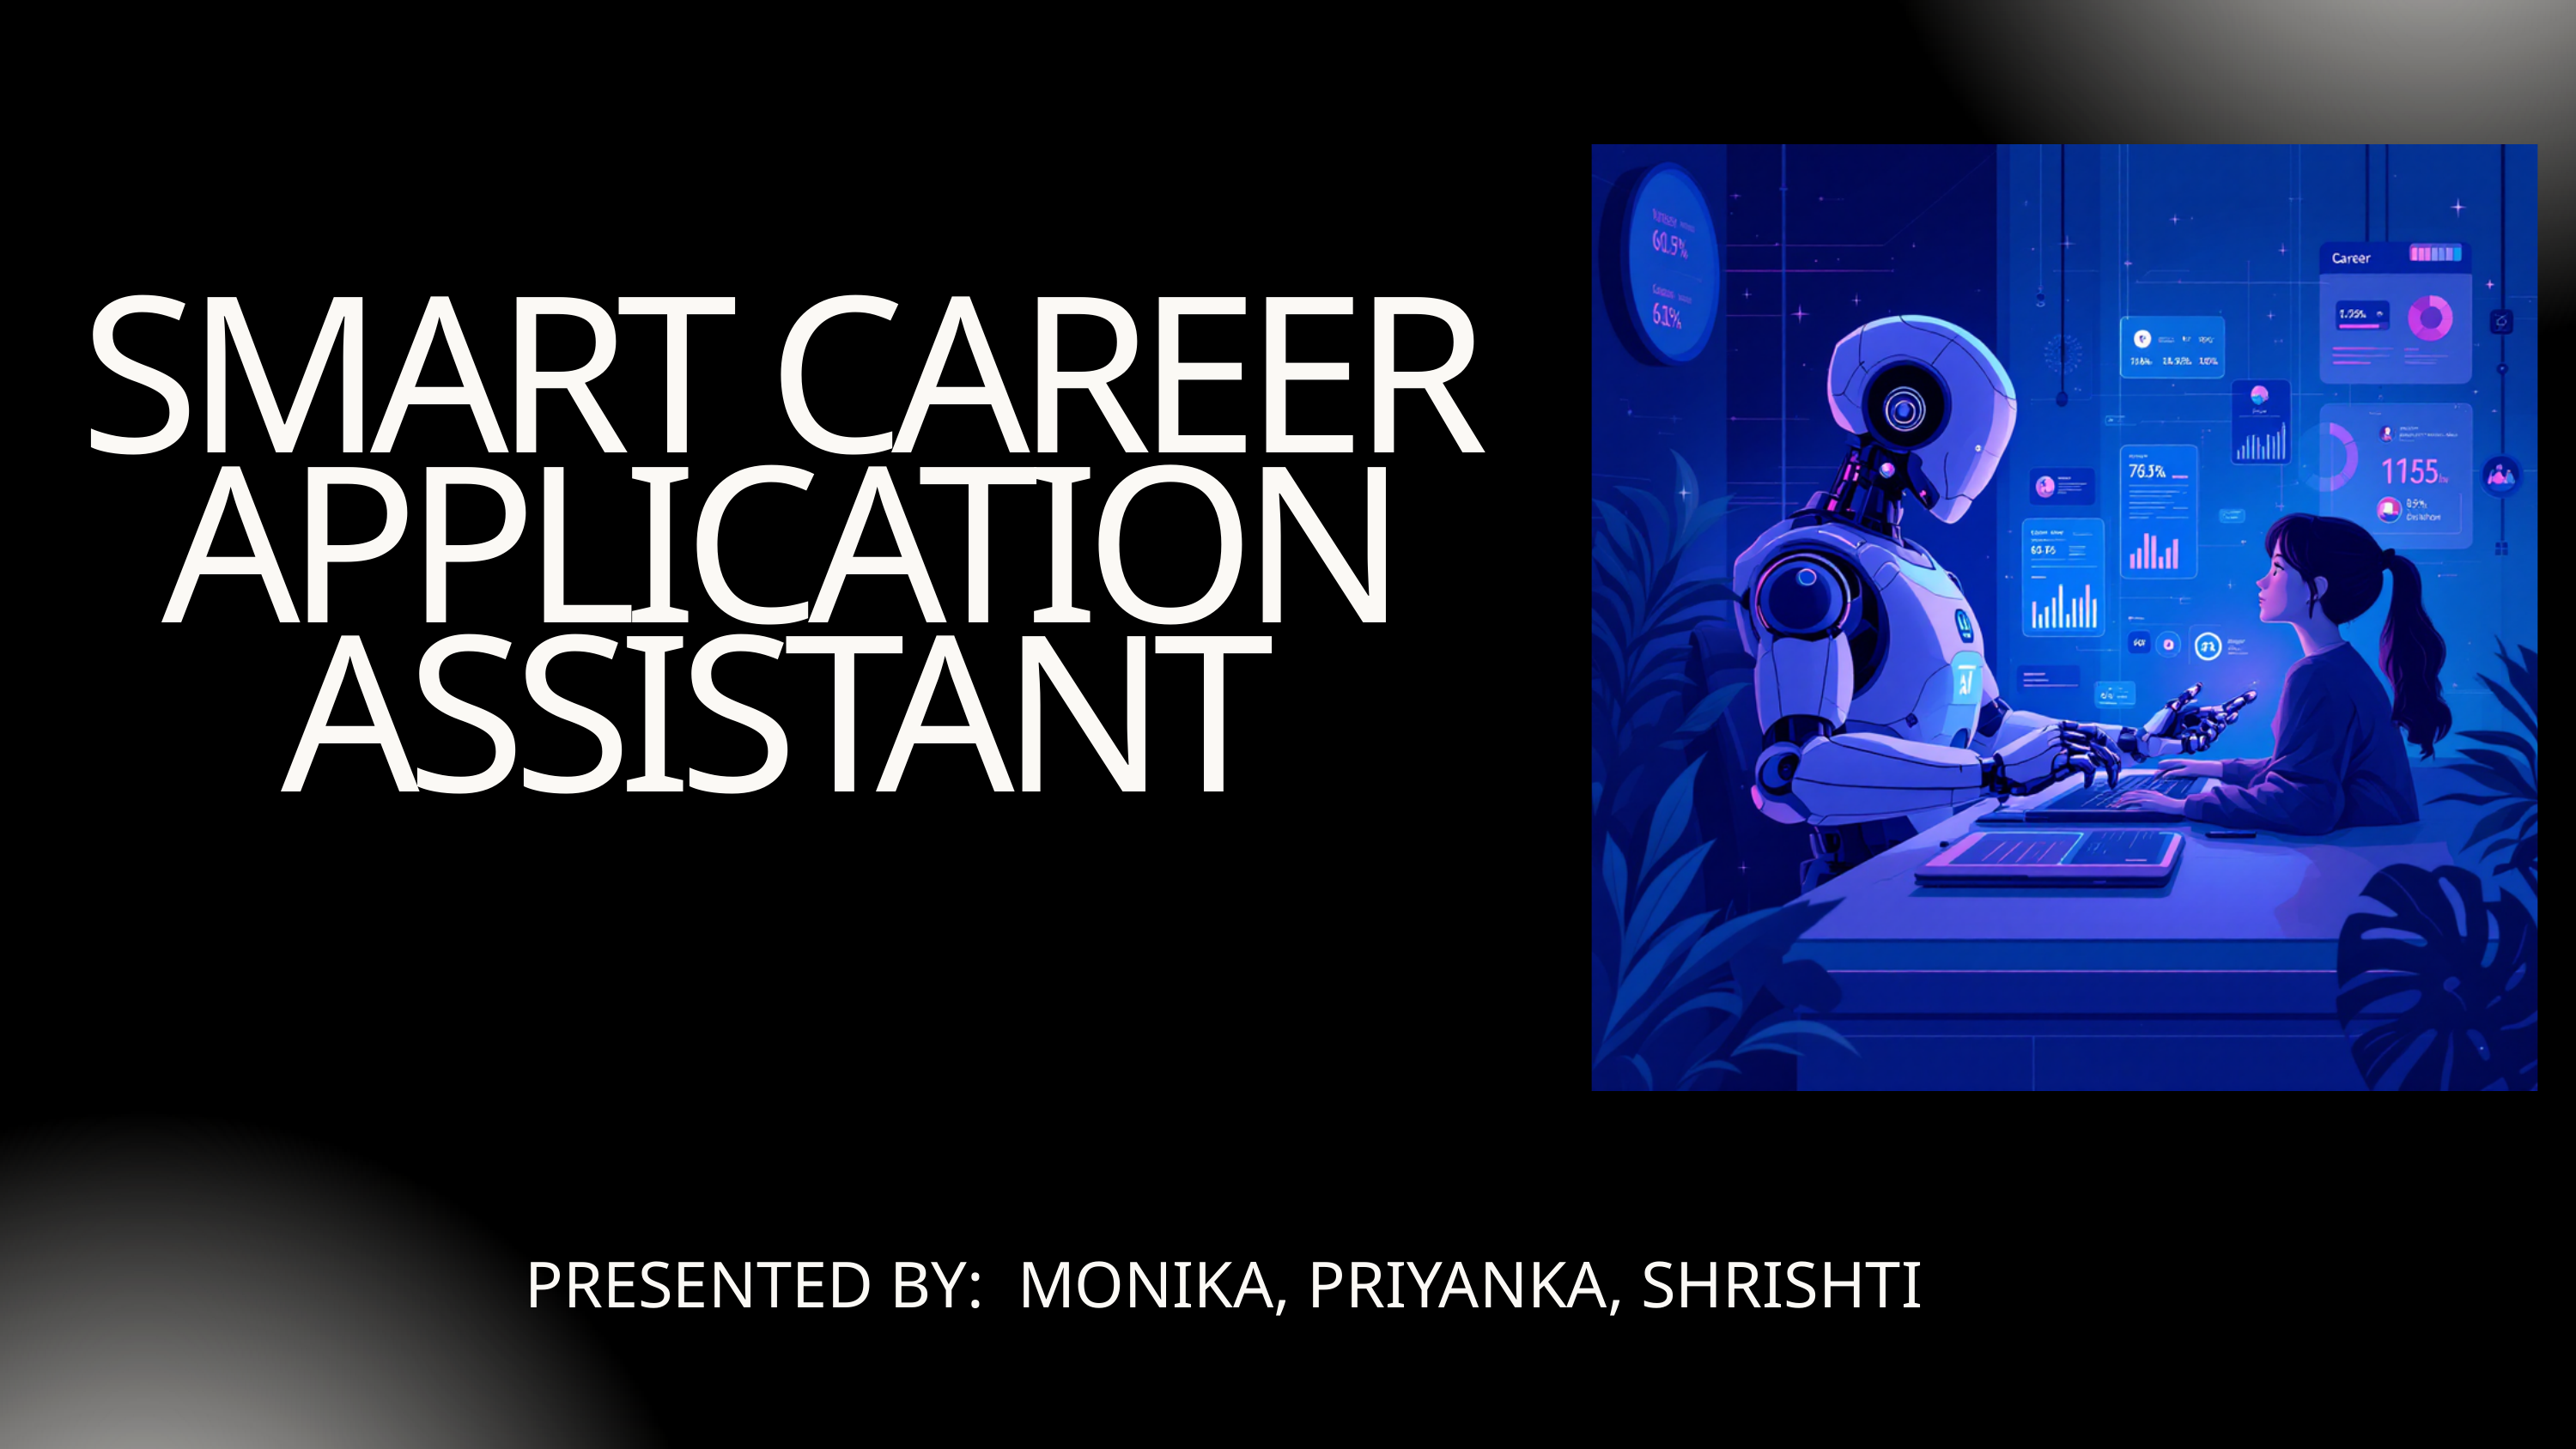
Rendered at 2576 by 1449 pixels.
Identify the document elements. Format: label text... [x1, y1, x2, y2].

text_box PRESENTED BY: [525, 1231, 1018, 1321]
text_box MONIKA, PRIYANKA, SHRISHTI [1018, 1231, 1973, 1321]
text_box [0, 1111, 732, 1449]
text_box [1591, 144, 2538, 1091]
text_box [1844, 0, 2576, 348]
text_box SMART CAREER APPLICATION ASSISTANT [0, 326, 1591, 836]
